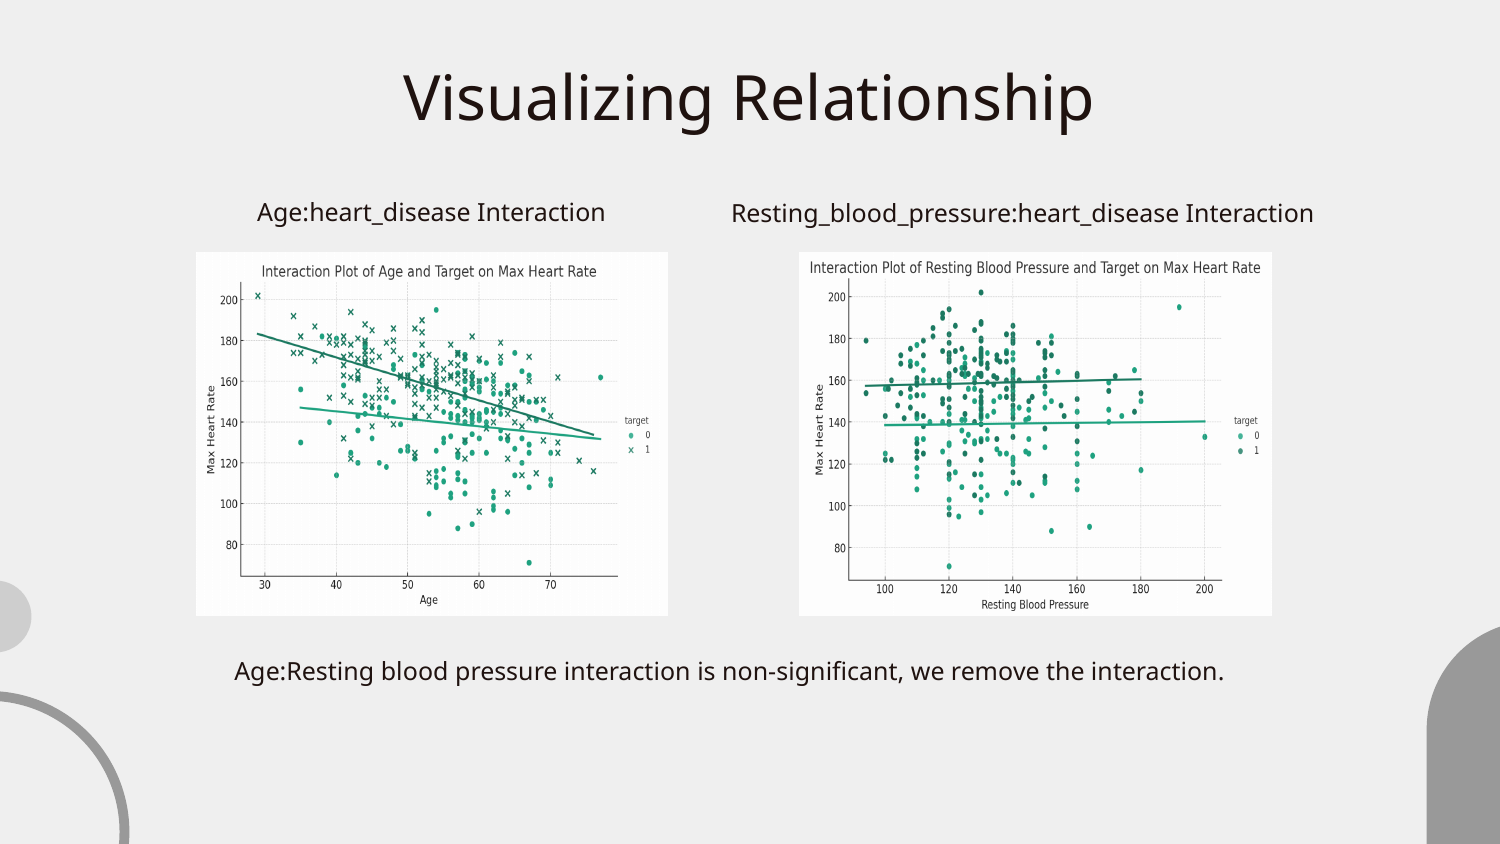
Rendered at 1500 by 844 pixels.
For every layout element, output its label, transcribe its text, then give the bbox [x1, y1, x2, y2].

picture [195, 252, 669, 617]
picture [799, 252, 1272, 617]
title Visualizing Relationship [118, 43, 1382, 138]
text_box Age:heart_disease Interaction [196, 181, 668, 228]
text_box Age:Resting blood pressure interaction is non-significant, we remove the interaction. [93, 640, 1368, 703]
text_box Resting_blood_pressure:heart_disease Interaction [711, 182, 1343, 242]
